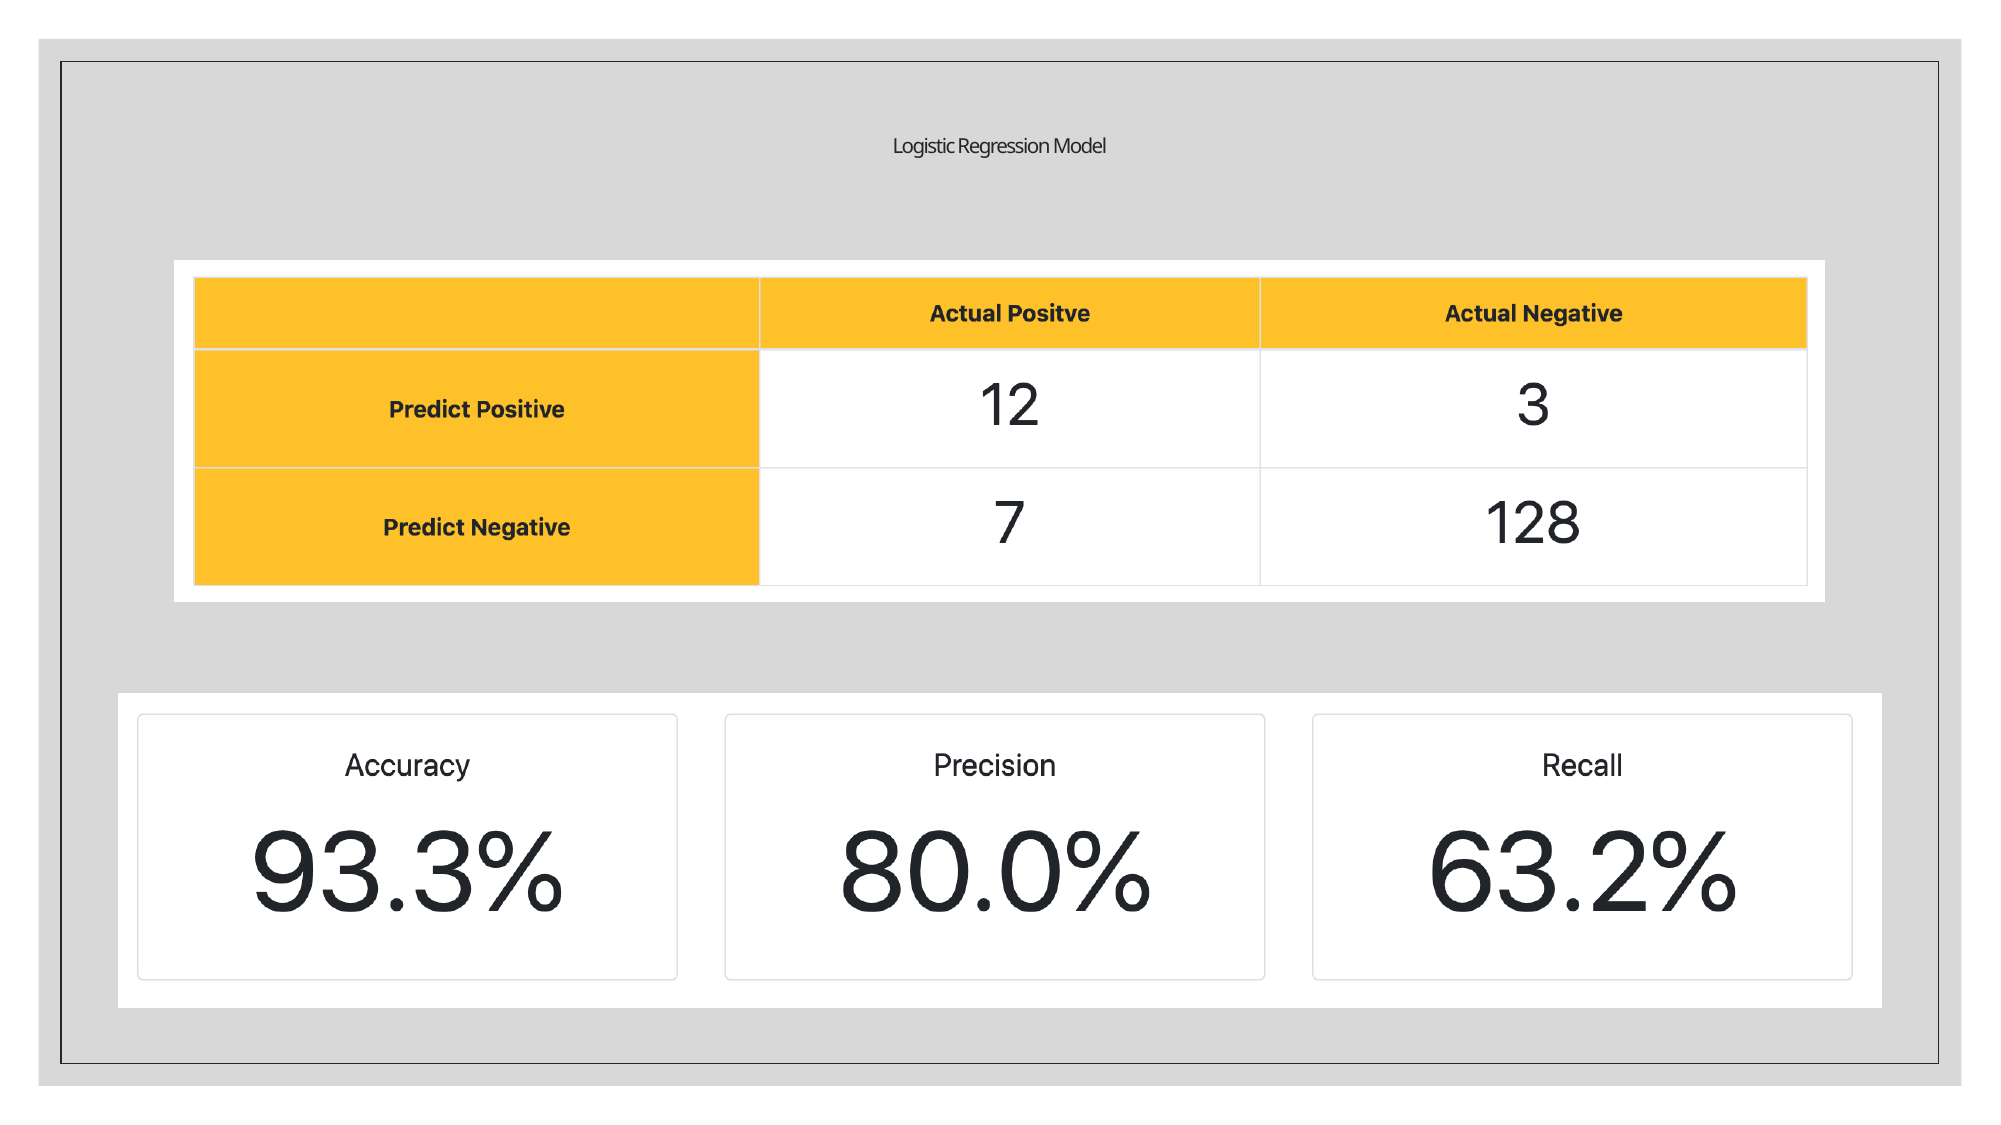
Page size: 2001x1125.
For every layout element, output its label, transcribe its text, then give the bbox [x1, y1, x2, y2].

title Logistic Regression Model [174, 105, 1825, 200]
picture [118, 693, 1882, 1008]
picture [174, 260, 1825, 602]
